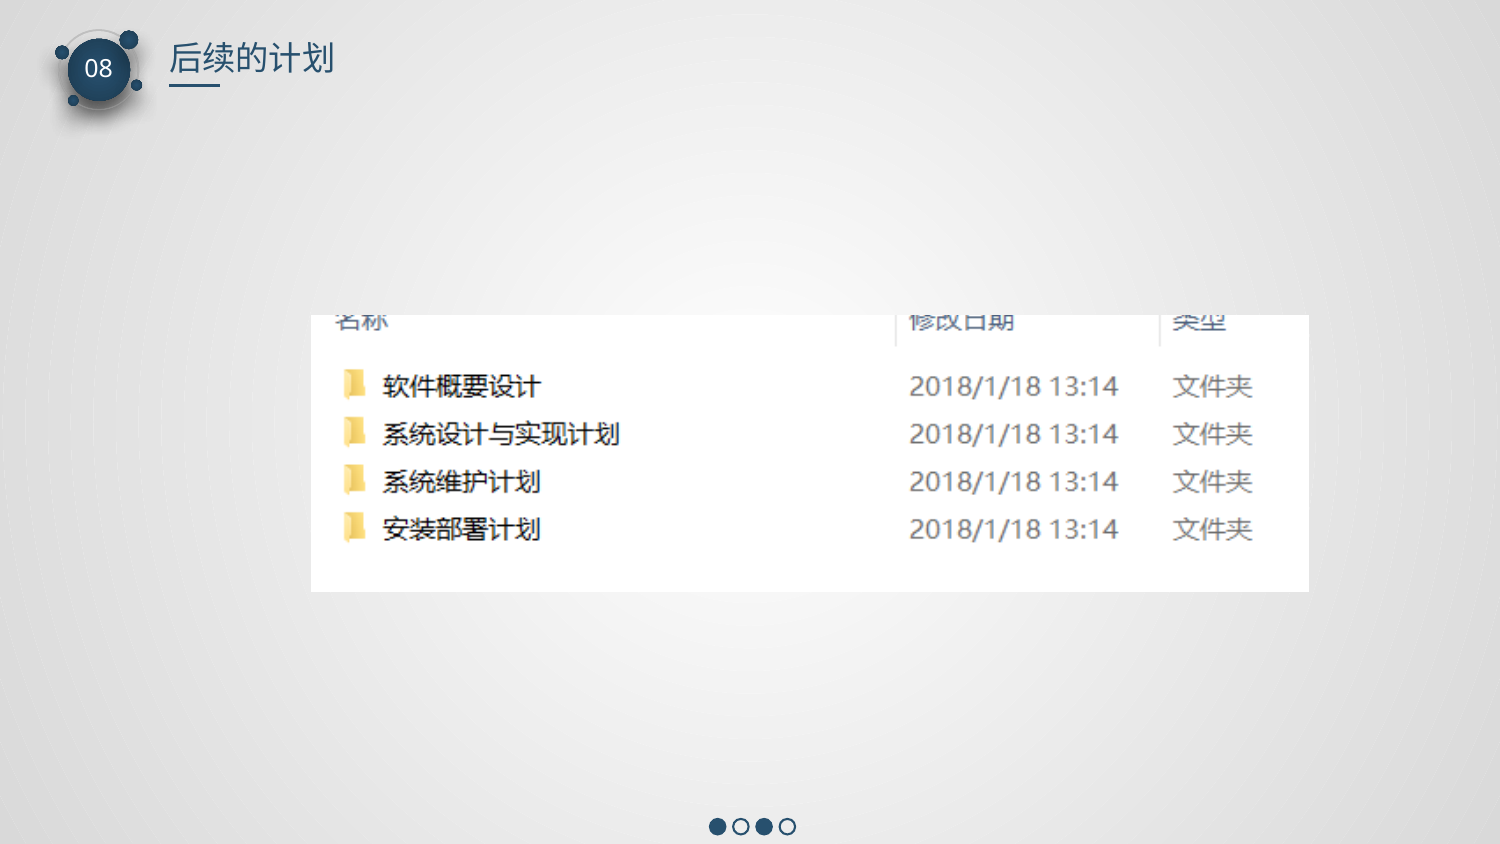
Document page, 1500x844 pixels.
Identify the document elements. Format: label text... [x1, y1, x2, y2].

text_box 后续的计划 [154, 30, 351, 85]
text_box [55, 30, 143, 110]
picture [311, 315, 1309, 592]
